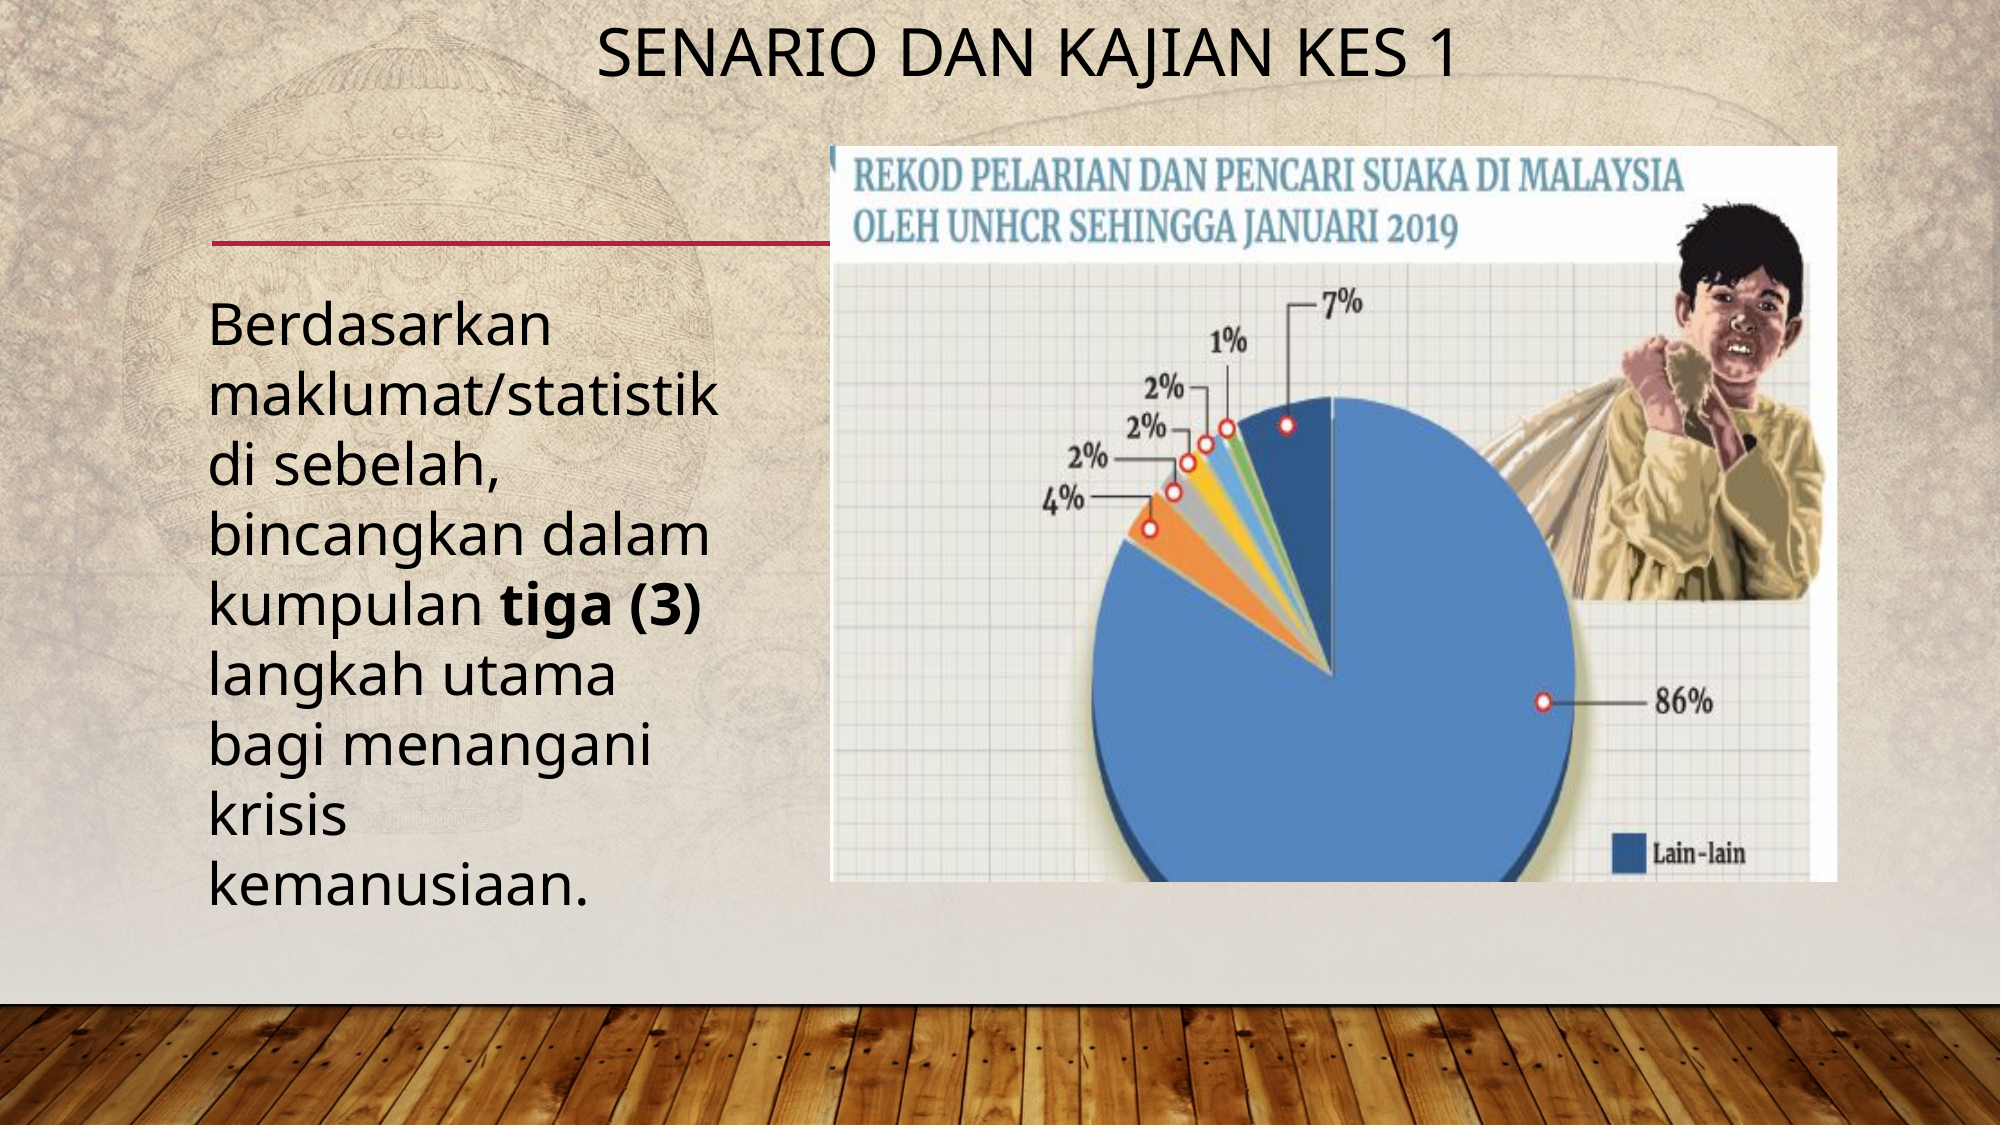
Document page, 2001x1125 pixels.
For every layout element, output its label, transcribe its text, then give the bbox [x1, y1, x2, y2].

picture [0, 1004, 2000, 1125]
picture [829, 146, 1838, 883]
title Senario dan kajian kes 1 [243, 11, 1819, 115]
text_box Berdasarkan maklumat/statistik di sebelah, bincangkan dalam kumpulan tiga (3) langkah utama bagi menangani krisis kemanusiaan. [192, 279, 749, 925]
